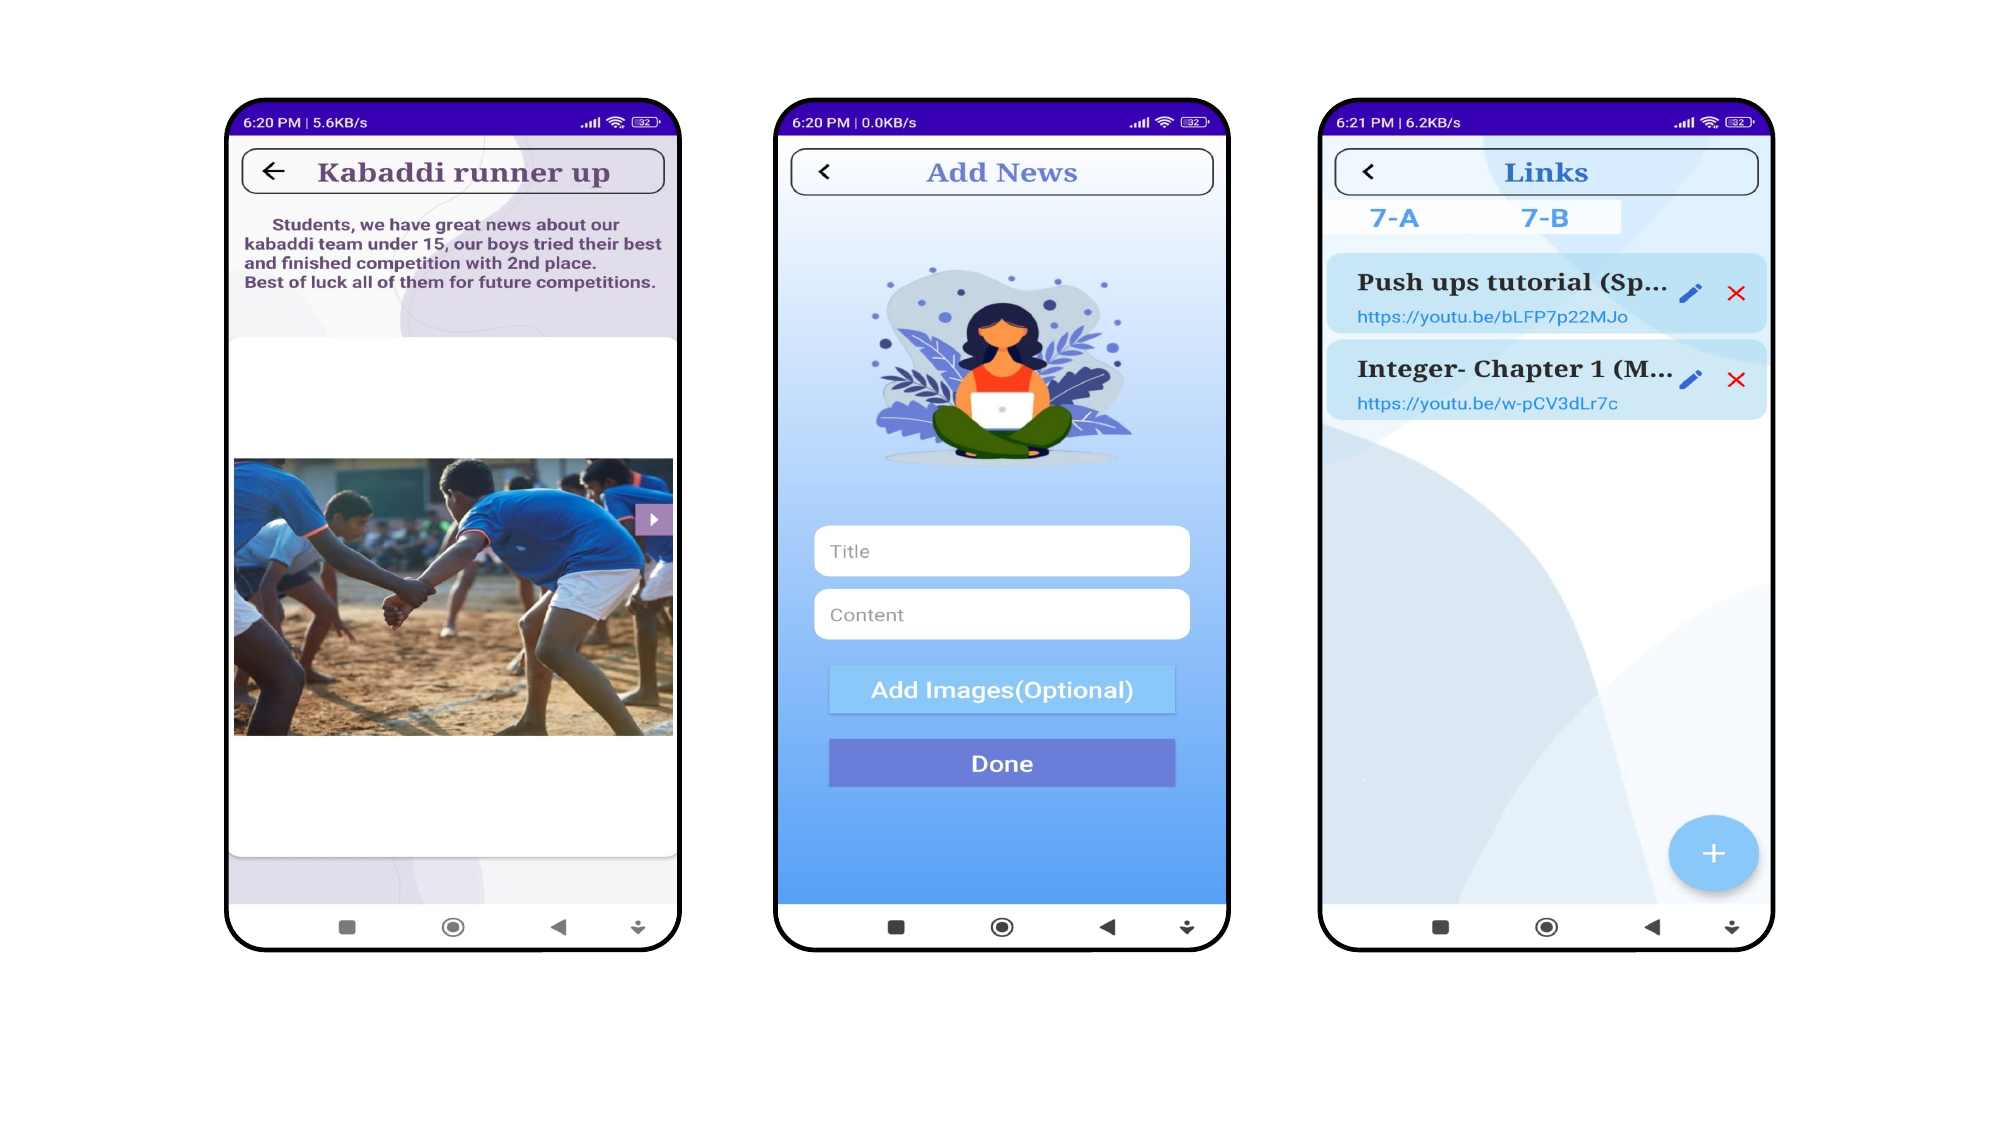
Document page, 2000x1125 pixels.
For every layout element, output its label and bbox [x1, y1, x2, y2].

picture [226, 99, 680, 950]
picture [775, 99, 1229, 950]
picture [1319, 99, 1774, 950]
